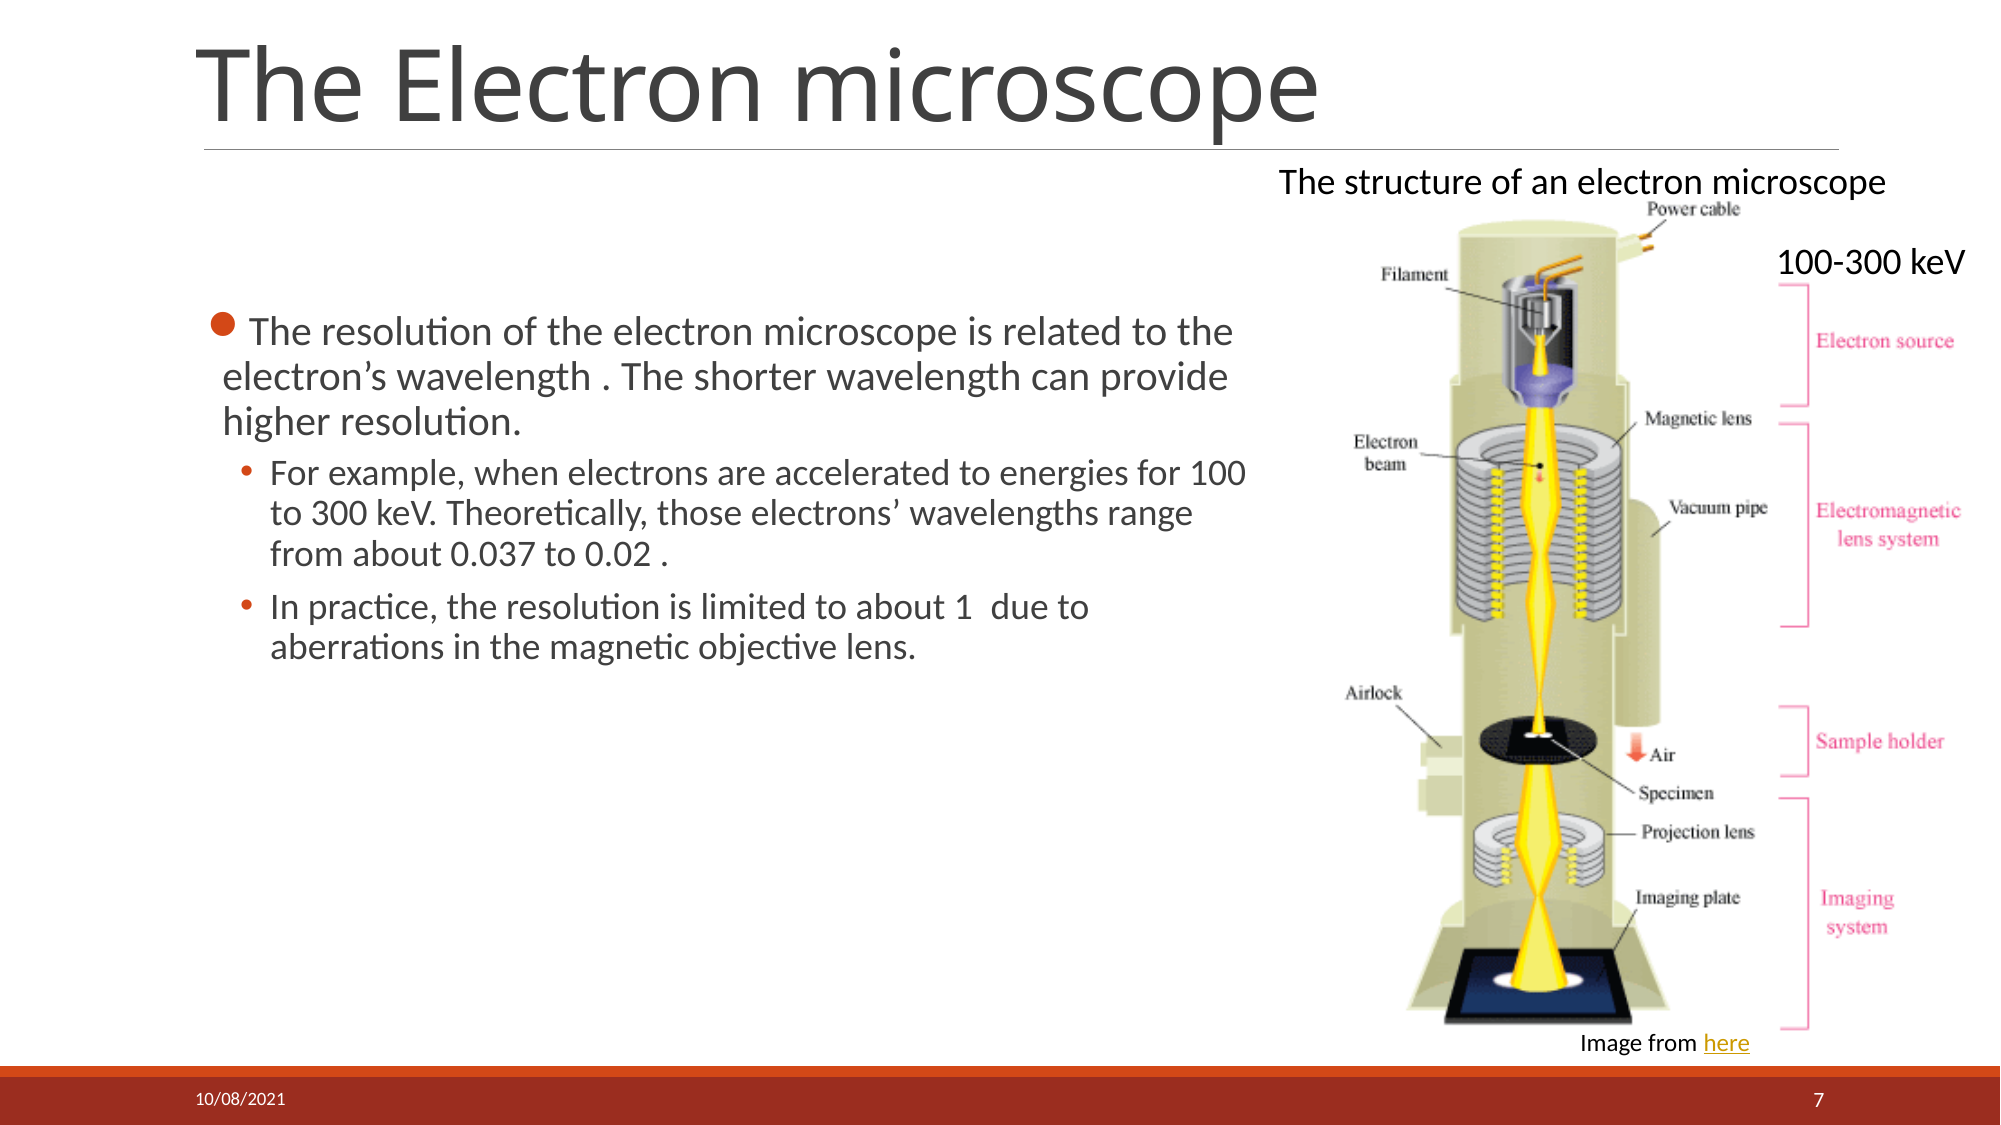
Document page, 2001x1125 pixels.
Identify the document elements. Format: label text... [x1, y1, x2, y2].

title The Electron microscope [180, 0, 1830, 150]
slide_number 7 [1624, 1077, 1840, 1120]
text_box The structure of an electron microscope [1264, 149, 1903, 210]
picture [1308, 161, 1983, 1065]
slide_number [180, 1077, 586, 1120]
